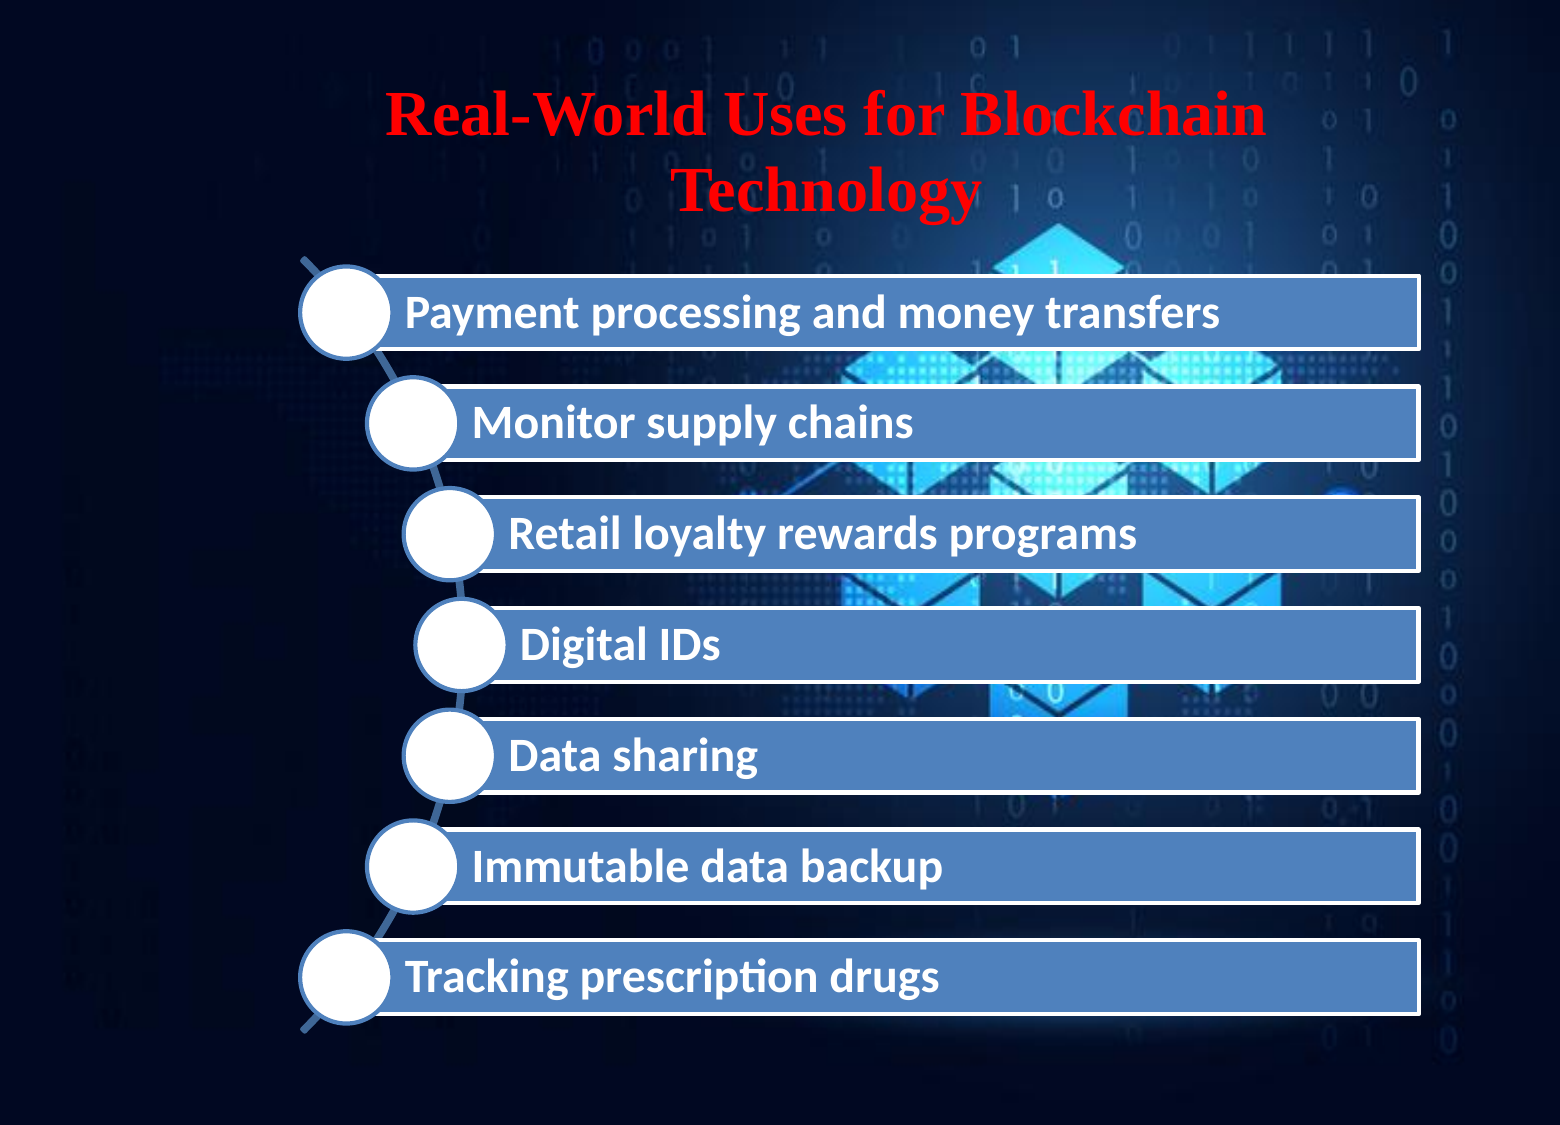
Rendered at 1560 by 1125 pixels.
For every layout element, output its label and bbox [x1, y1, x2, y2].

list [288, 238, 1430, 1052]
picture [0, 0, 1560, 1125]
